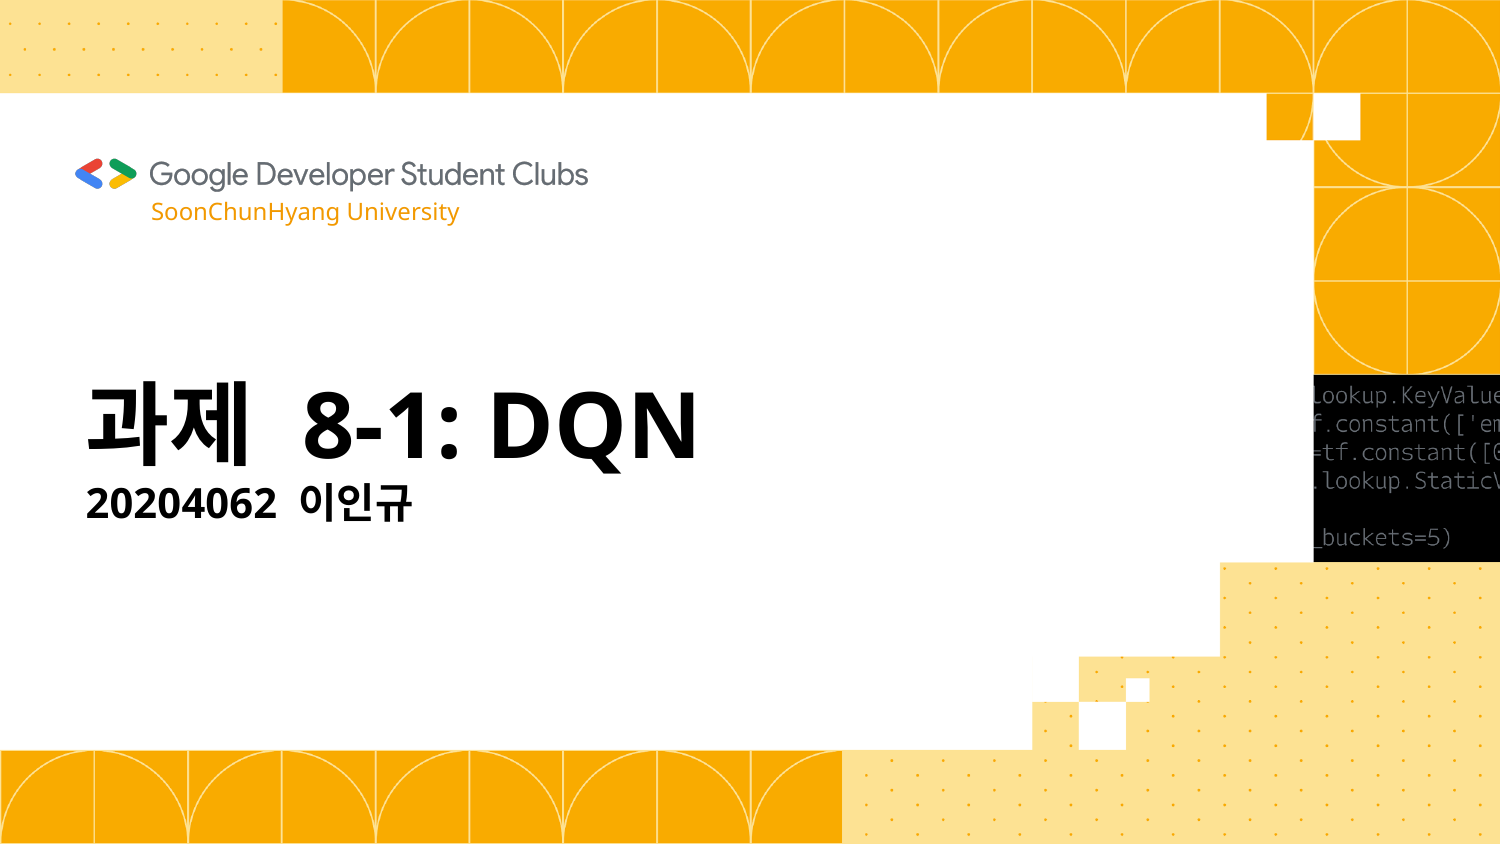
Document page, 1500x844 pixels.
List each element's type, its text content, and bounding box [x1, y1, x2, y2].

picture [0, 0, 1500, 844]
subtitle SoonChunHyang University [136, 176, 658, 239]
title 과제 8-1: DQN 20204062 이인규 [70, 259, 1066, 635]
